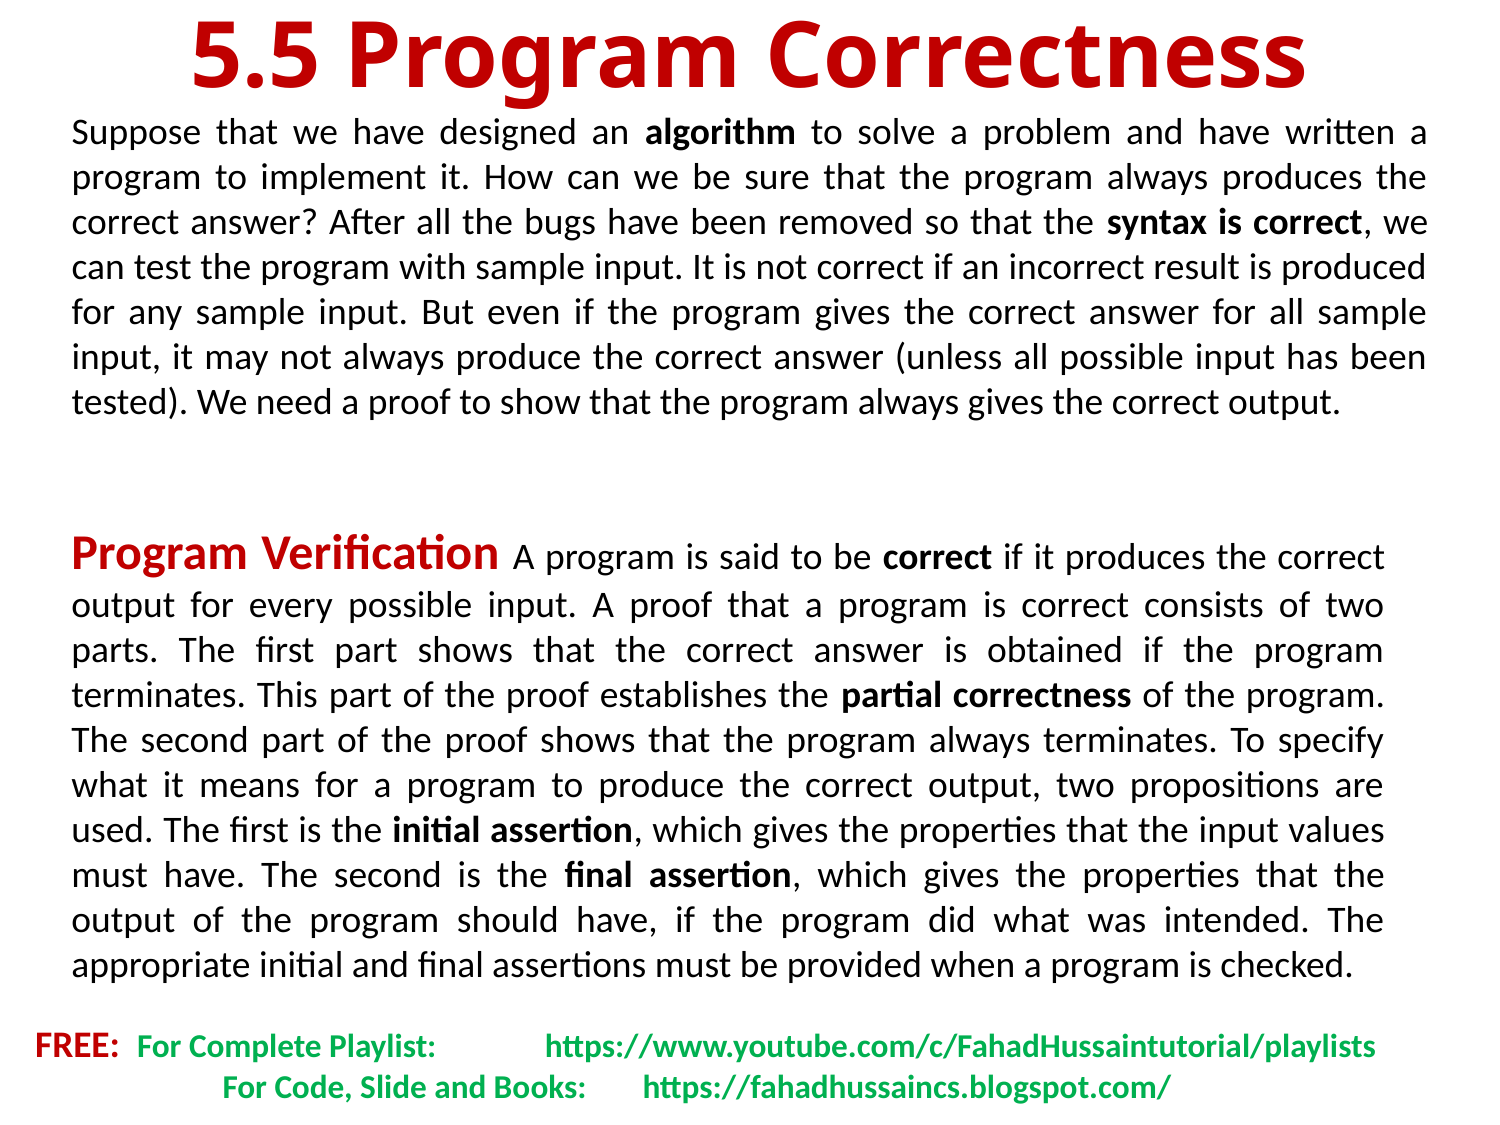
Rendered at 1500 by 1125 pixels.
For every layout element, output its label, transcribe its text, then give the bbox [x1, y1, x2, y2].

text_box FREE: For Complete Playlist: https://www.youtube.com/c/FahadHussaintutorial/playlists For Code, Slide and Books: https://fahadhussaincs.blogspot.com/ [20, 1012, 1480, 1113]
title 5.5 Program Correctness [103, 0, 1397, 99]
text_box Program Verification A program is said to be correct if it produces the correct output for every possible input. A proof that a program is correct consists of two parts. The first part shows that the correct answer is obtained if the program terminates. This part of the proof establishes the partial correctness of the program. The second part of the proof shows that the program always terminates. To specify what it means for a program to produce the correct output, two propositions are used. The first is the initial assertion, which gives the properties that the input values must have. The second is the final assertion, which gives the properties that the output of the program should have, if the program did what was intended. The appropriate initial and final assertions must be provided when a program is checked. [56, 512, 1401, 993]
text_box Suppose that we have designed an algorithm to solve a problem and have written a program to implement it. How can we be sure that the program always produces the correct answer? After all the bugs have been removed so that the syntax is correct, we can test the program with sample input. It is not correct if an incorrect result is produced for any sample input. But even if the program gives the correct answer for all sample input, it may not always produce the correct answer (unless all possible input has been tested). We need a proof to show that the program always gives the correct output. [56, 99, 1444, 430]
